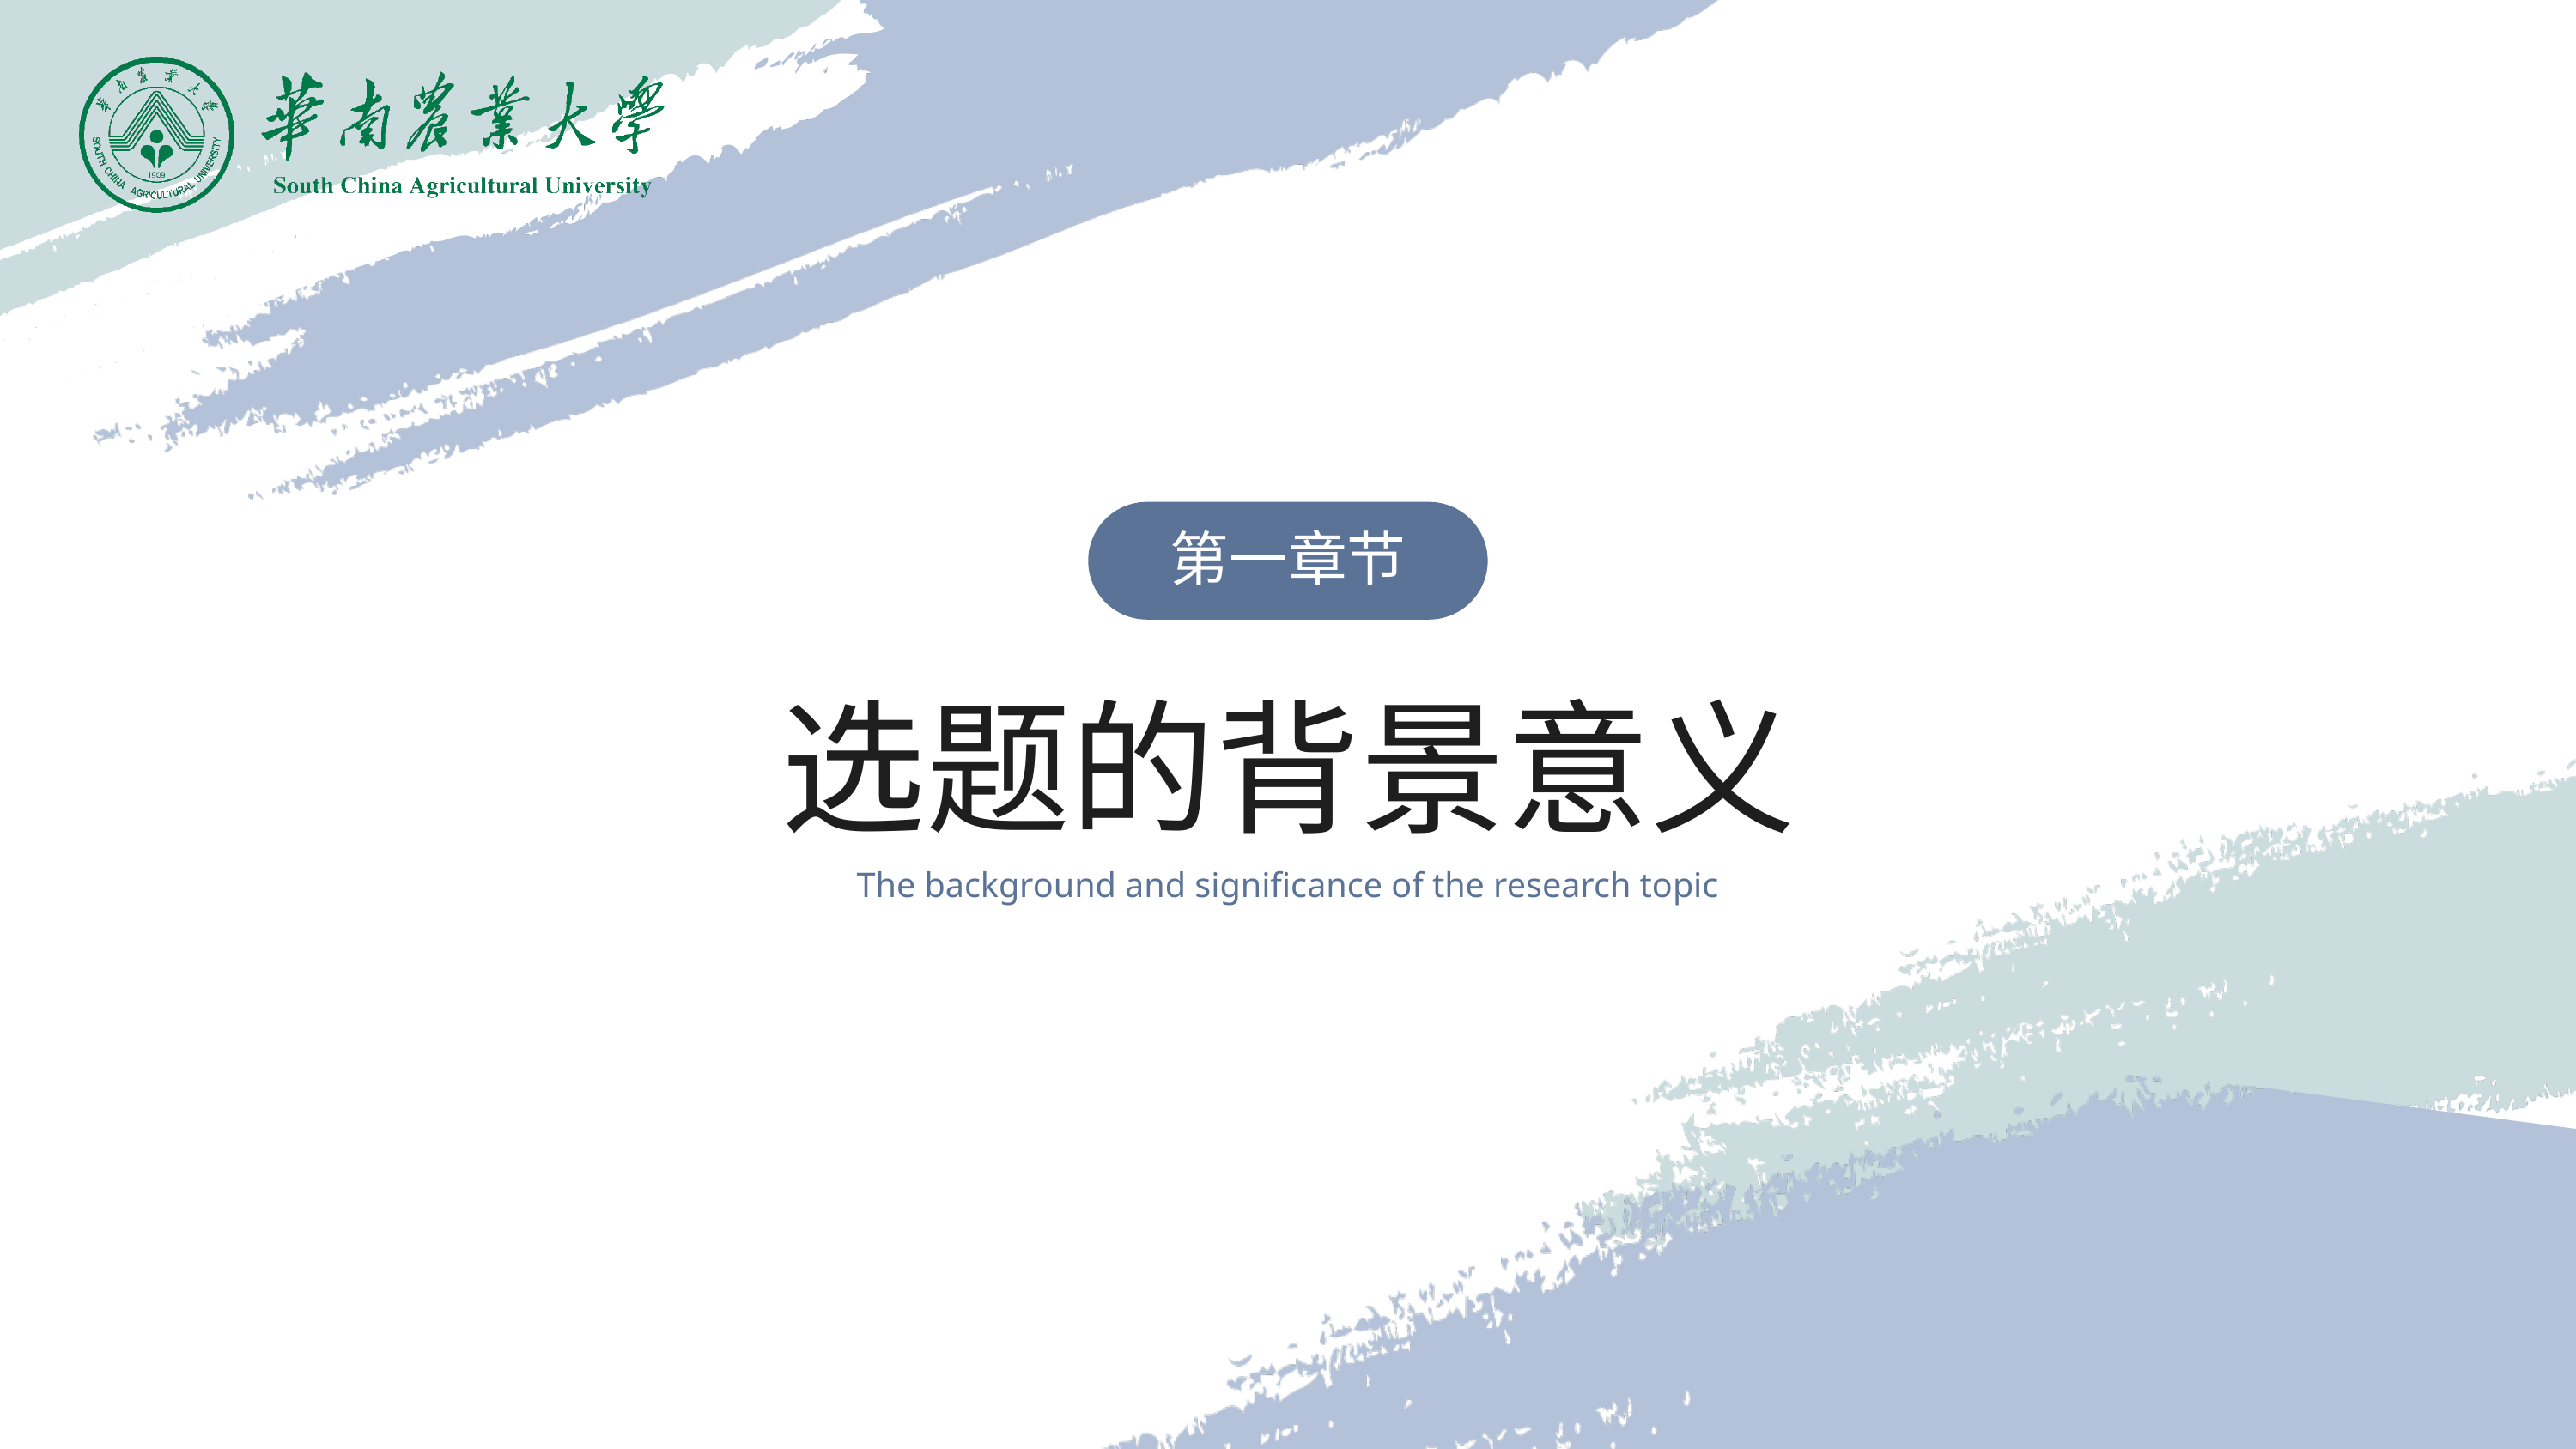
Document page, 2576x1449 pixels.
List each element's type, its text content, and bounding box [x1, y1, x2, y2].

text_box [1087, 501, 1488, 620]
text_box [869, 945, 2576, 1449]
picture [64, 48, 678, 221]
text_box The background and significance of the research topic [808, 863, 1768, 945]
text_box [0, 0, 951, 431]
text_box [0, 0, 976, 512]
text_box [976, 0, 1869, 500]
text_box [1565, 668, 2576, 1039]
text_box 选题的背景意义 [637, 659, 1939, 852]
text_box [1899, 1007, 2576, 1128]
